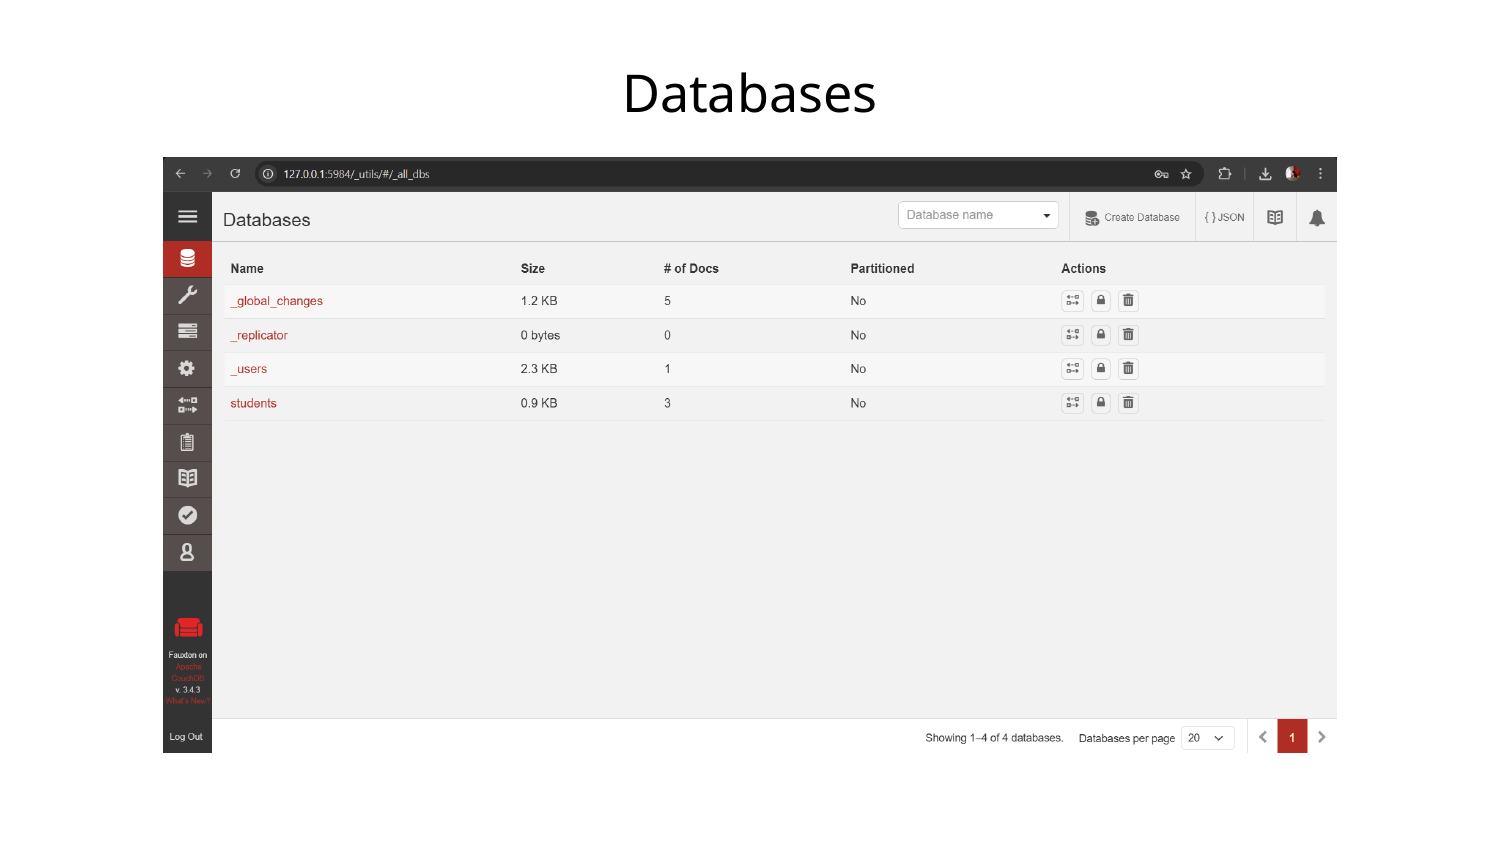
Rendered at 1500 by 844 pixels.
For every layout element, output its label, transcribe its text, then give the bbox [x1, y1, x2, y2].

picture [162, 157, 1338, 753]
title Databases [84, 49, 1416, 134]
